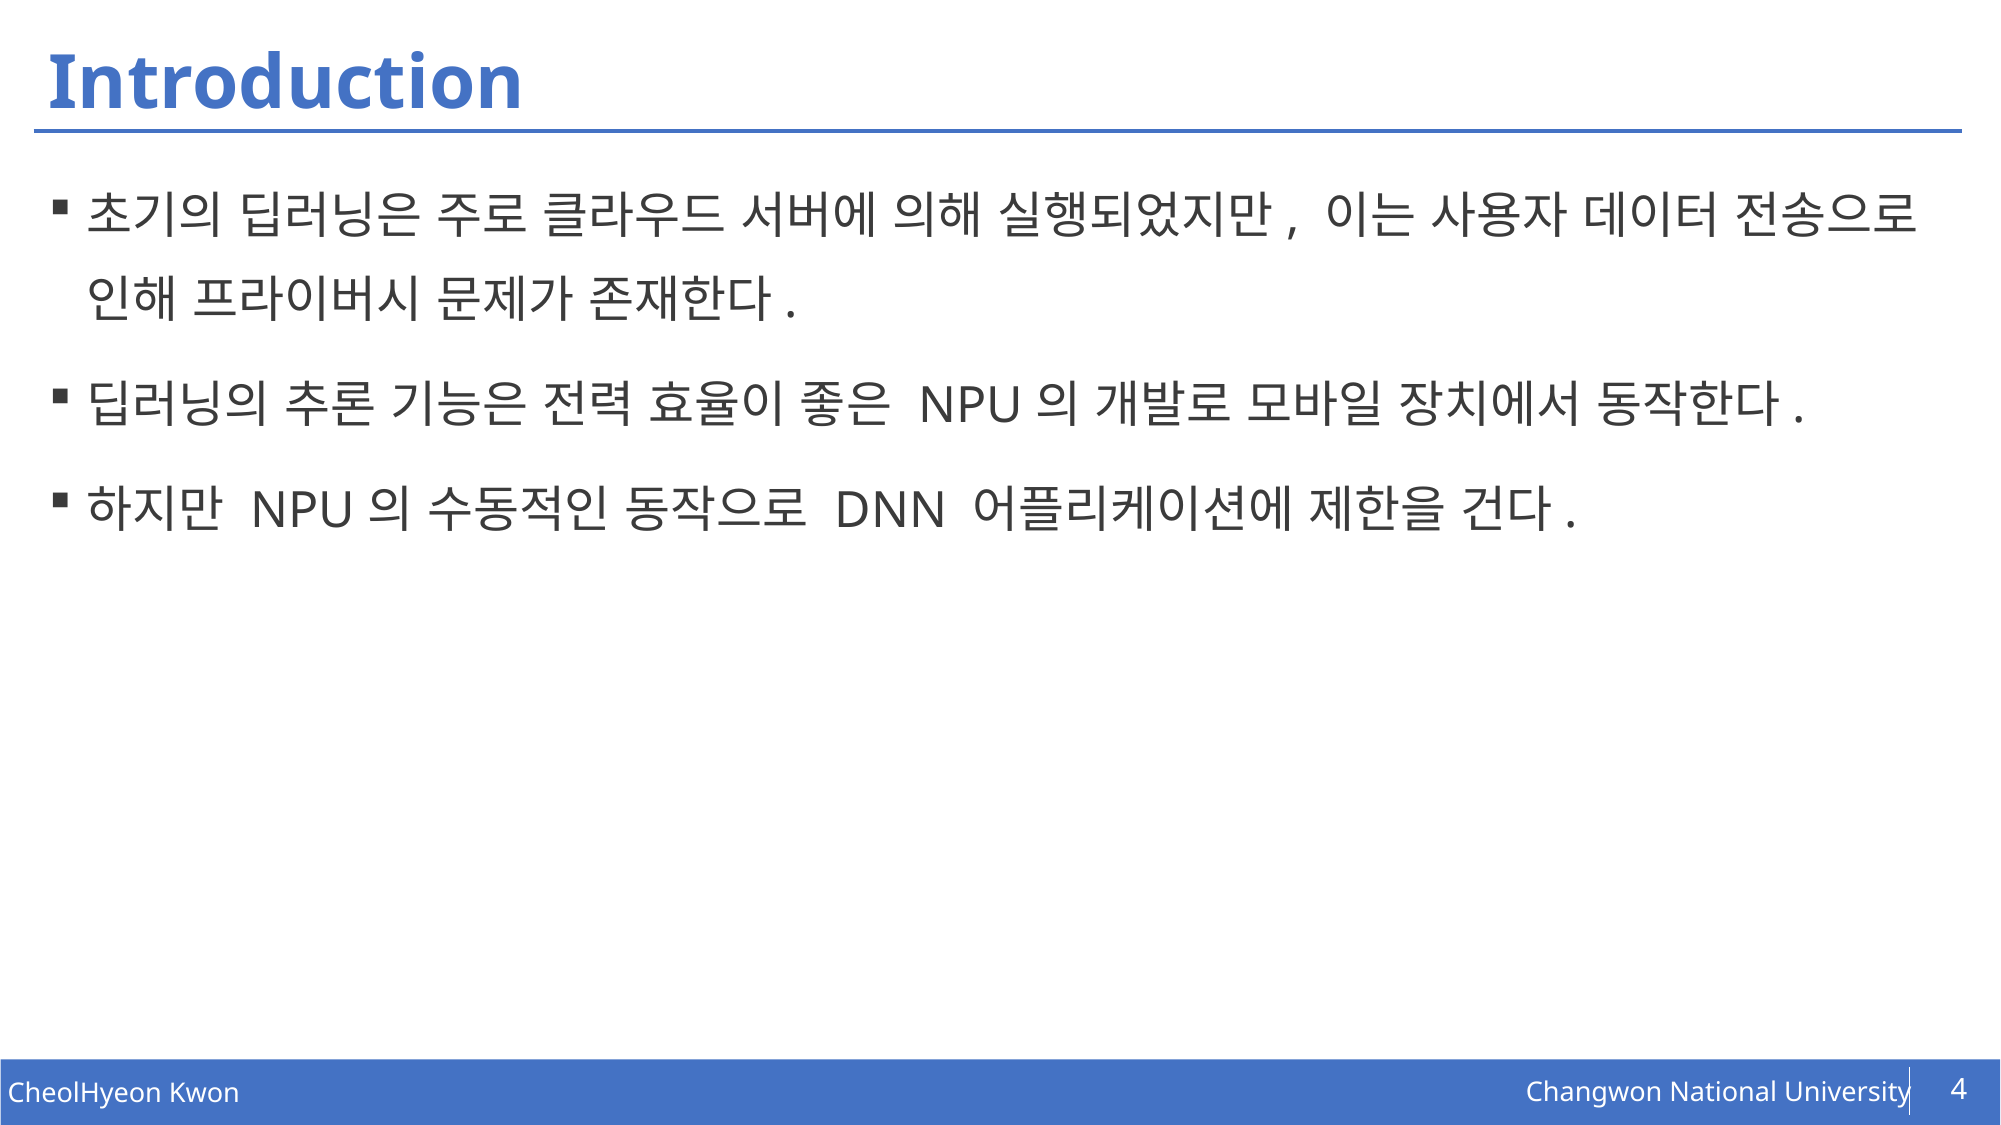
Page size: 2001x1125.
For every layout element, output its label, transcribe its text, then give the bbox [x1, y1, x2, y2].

title Introduction [33, 27, 1963, 143]
slide_number 4 [1922, 1060, 1996, 1121]
list 초기의 딥러닝은 주로 클라우드 서버에 의해 실행되었지만, 이는 사용자 데이터 전송으로 인해 프라이버시 문제가 존재한다. 딥러닝의 추론 기능은 전력 효율이 좋은 NPU의 개발로 모바일 장치에서 동작한다. 하지만 NPU의 수동적인 동작으로 DNN 어플리케이션에 제한을 건다. [33, 152, 1963, 997]
